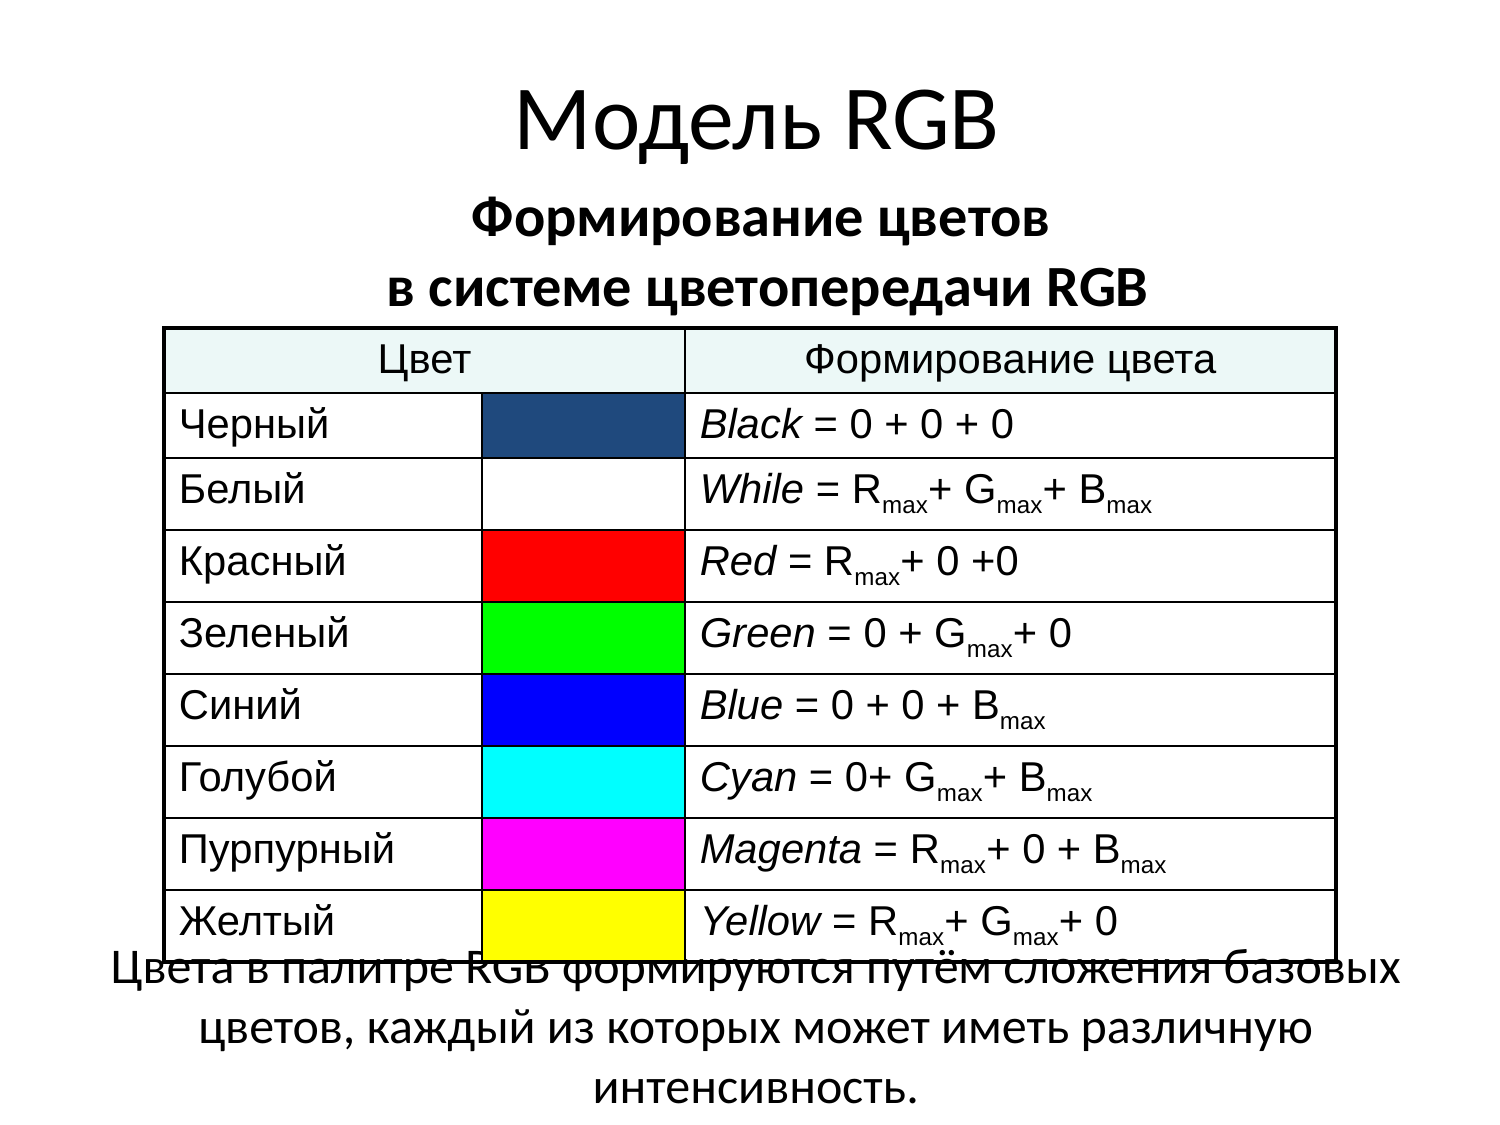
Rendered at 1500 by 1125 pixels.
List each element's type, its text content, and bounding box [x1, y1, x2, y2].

table_header Формирование цвета [686, 330, 1334, 392]
table_cell [483, 747, 684, 817]
table_cell [483, 603, 684, 673]
table_cell Красный [166, 531, 481, 601]
table_header Цвет [166, 330, 684, 392]
table_cell [483, 819, 684, 889]
table_cell Пурпурный [166, 819, 481, 889]
table_cell [483, 531, 684, 601]
table_cell Cyan = 0+ Gmax+ Bmax [686, 747, 1334, 817]
table_cell While = Rmax+ Gmax+ Bmax [686, 459, 1334, 529]
table_cell [483, 394, 684, 457]
table_cell Черный [166, 394, 481, 457]
table_cell [483, 459, 684, 529]
table_cell Белый [166, 459, 481, 529]
text_box Цвета в палитре RGB формируются путём сложения базовых цветов, каждый из которых может иметь различную интенсивность. [58, 925, 1453, 1121]
table_cell Black = 0 + 0 + 0 [686, 394, 1334, 457]
table_cell [483, 675, 684, 745]
table_cell Yellow = Rmax+ Gmax+ 0 [686, 891, 1334, 960]
title Модель RGB [82, 0, 1432, 225]
table_cell [483, 891, 684, 960]
table_cell Green = 0 + Gmax+ 0 [686, 603, 1334, 673]
table_cell Зеленый [166, 603, 481, 673]
table_cell Red = Rmax+ 0 +0 [686, 531, 1334, 601]
table_cell Желтый [166, 891, 481, 960]
table_cell Синий [166, 675, 481, 745]
text_box Формирование цветов в системе цветопередачи RGB [277, 170, 1258, 326]
table_cell Голубой [166, 747, 481, 817]
table_cell Blue = 0 + 0 + Bmax [686, 675, 1334, 745]
table_cell Magenta = Rmax+ 0 + Bmax [686, 819, 1334, 889]
